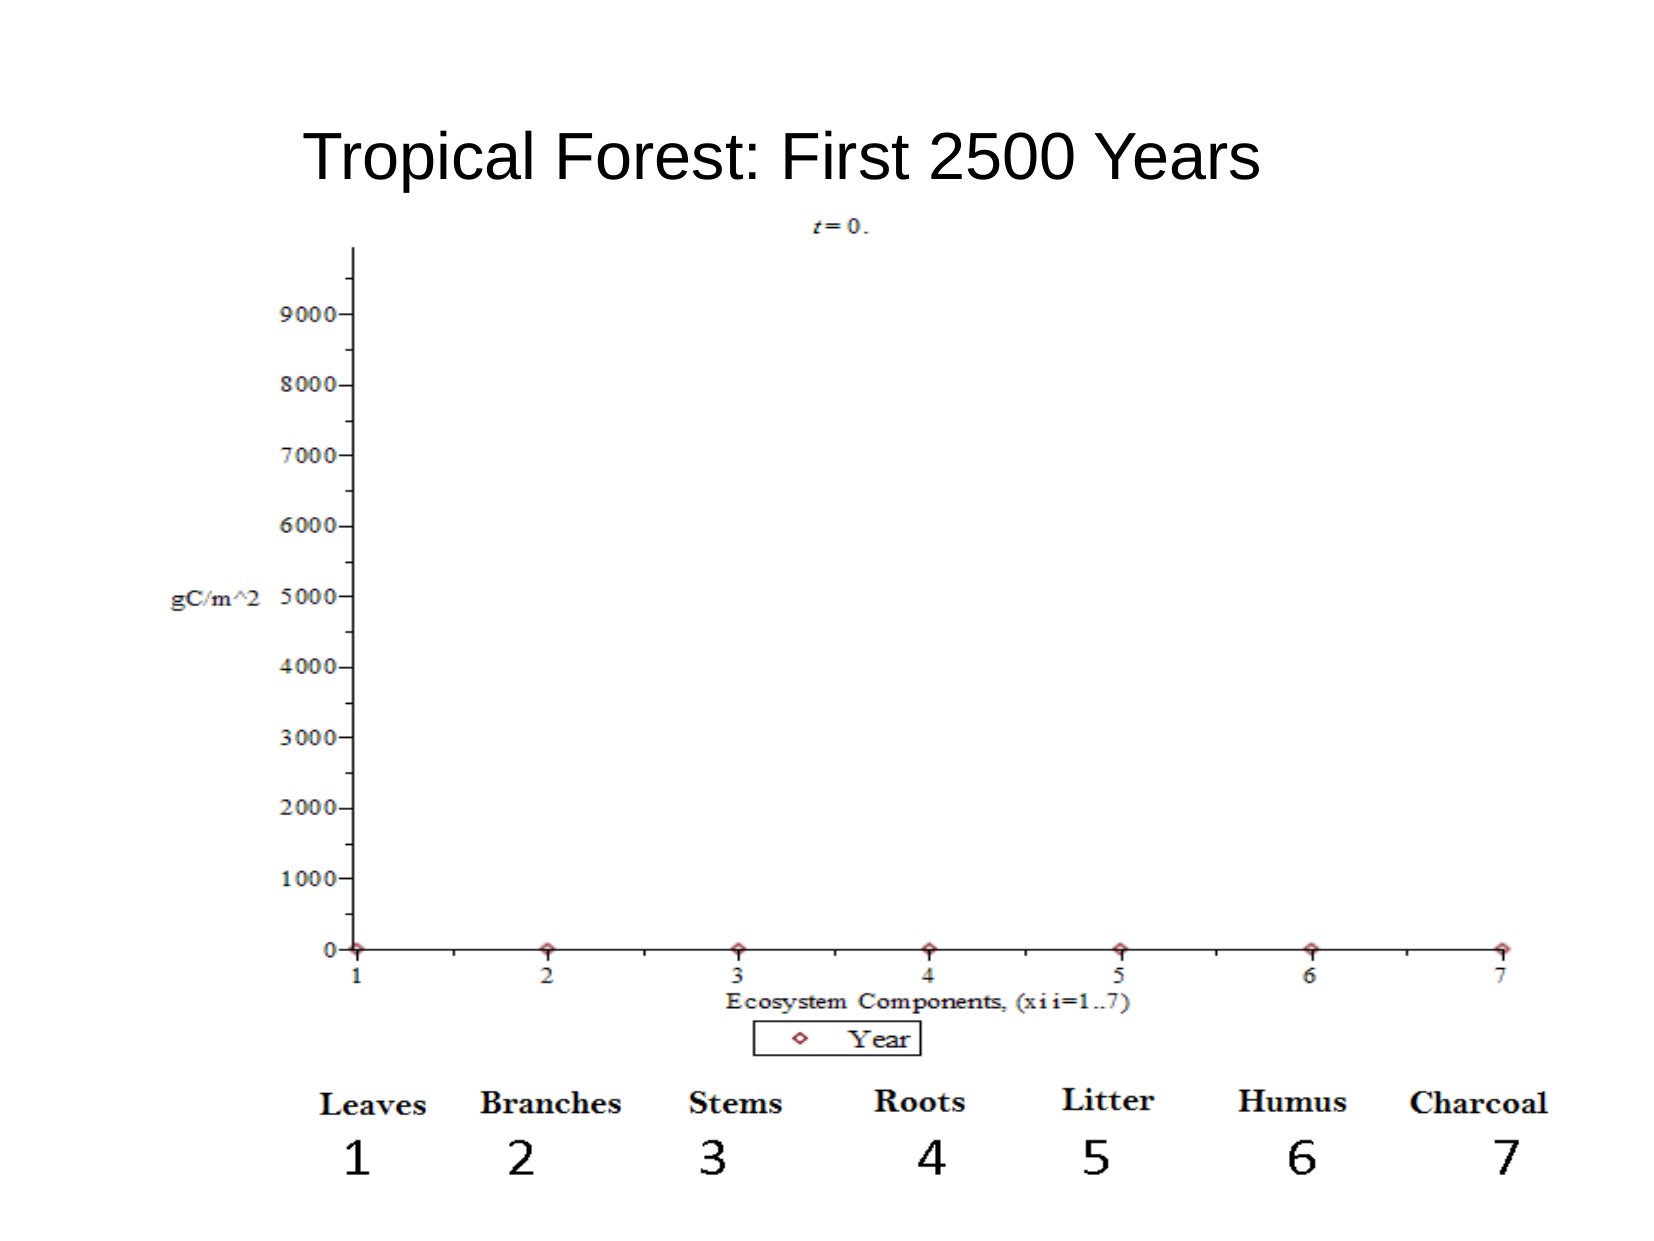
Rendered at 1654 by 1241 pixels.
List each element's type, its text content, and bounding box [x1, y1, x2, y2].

title Tropical Forest: First 2500 Years [82, 49, 1571, 257]
picture [151, 205, 1528, 1071]
picture [301, 1082, 1567, 1197]
